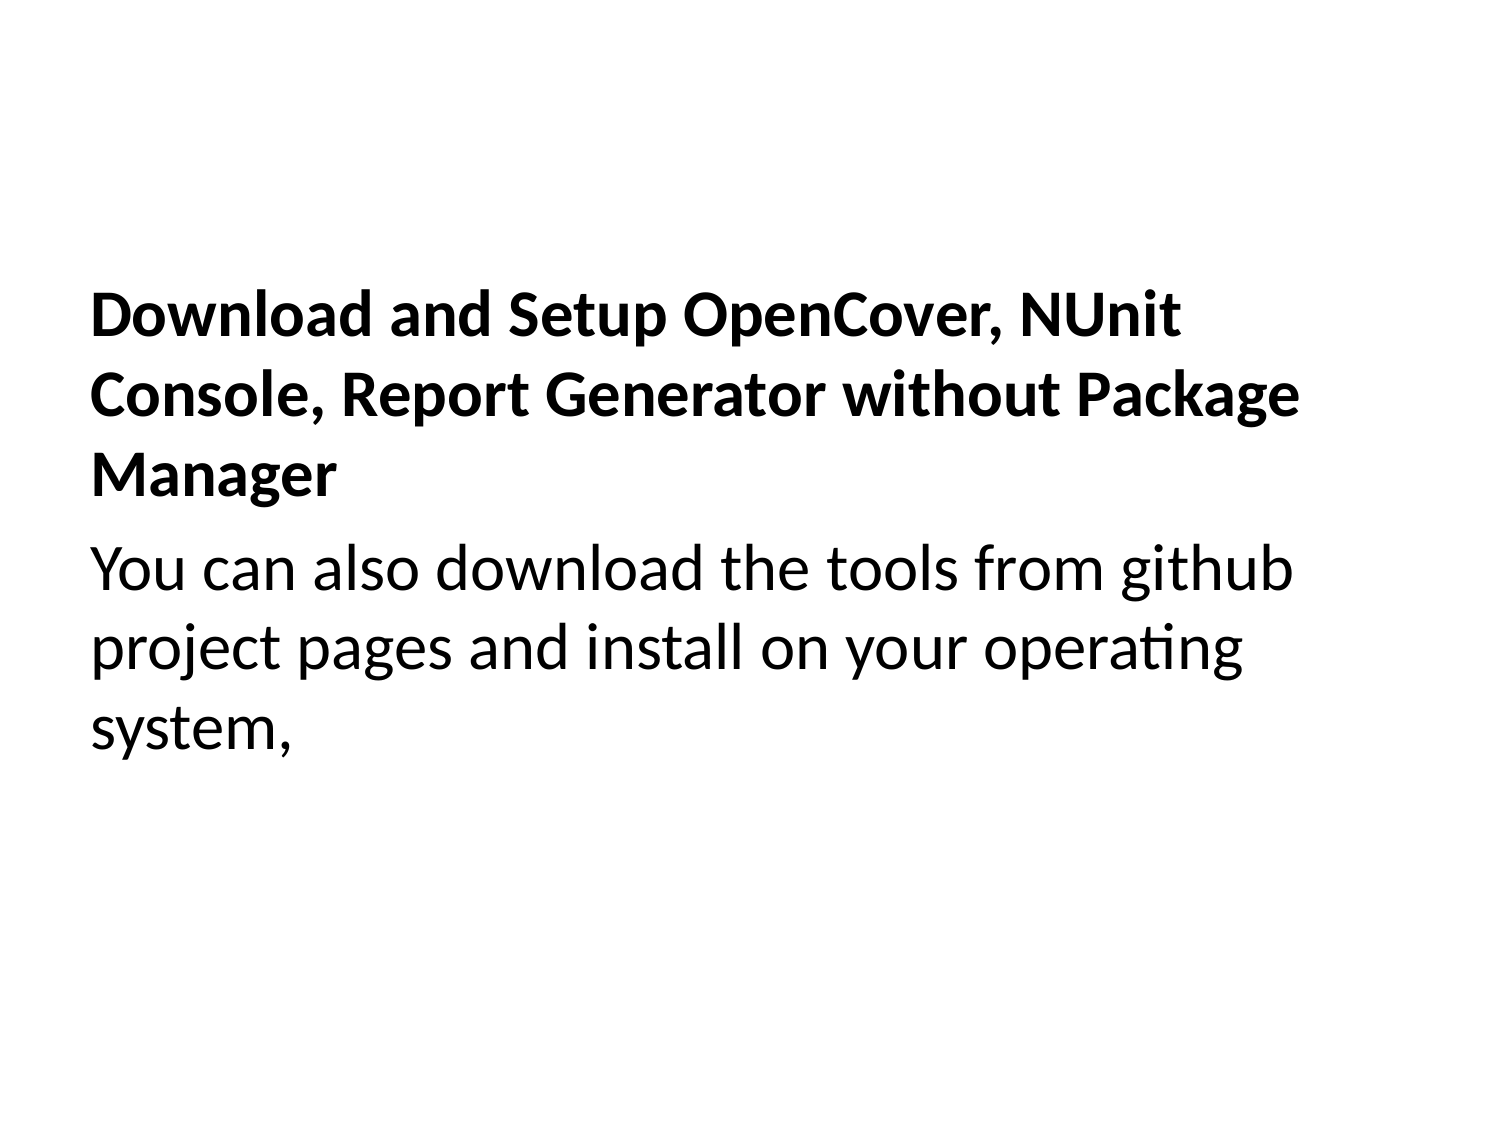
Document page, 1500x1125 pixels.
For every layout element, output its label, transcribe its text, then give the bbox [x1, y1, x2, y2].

list Download and Setup OpenCover, NUnit Console, Report Generator without Package Manager You can also download the tools from github project pages and install on your operating system, [75, 262, 1425, 1005]
